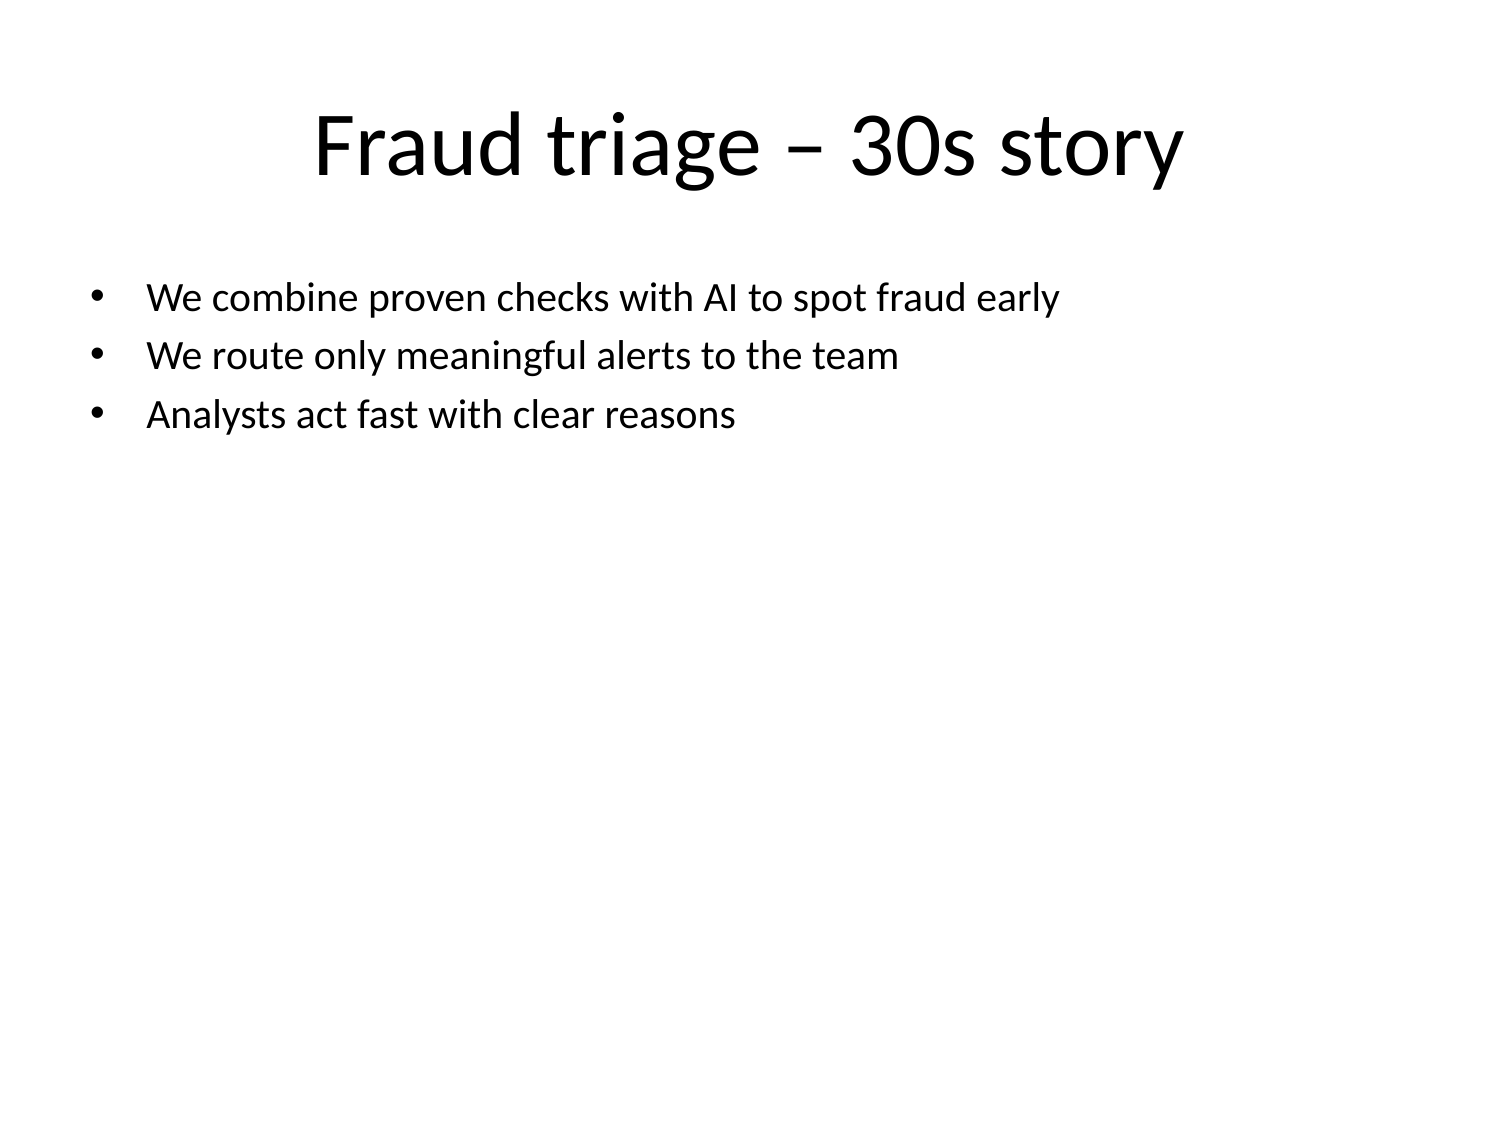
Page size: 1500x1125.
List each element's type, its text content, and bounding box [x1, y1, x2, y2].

list We combine proven checks with AI to spot fraud early We route only meaningful alerts to the team Analysts act fast with clear reasons [75, 262, 1425, 1005]
title Fraud triage – 30s story [75, 45, 1425, 233]
